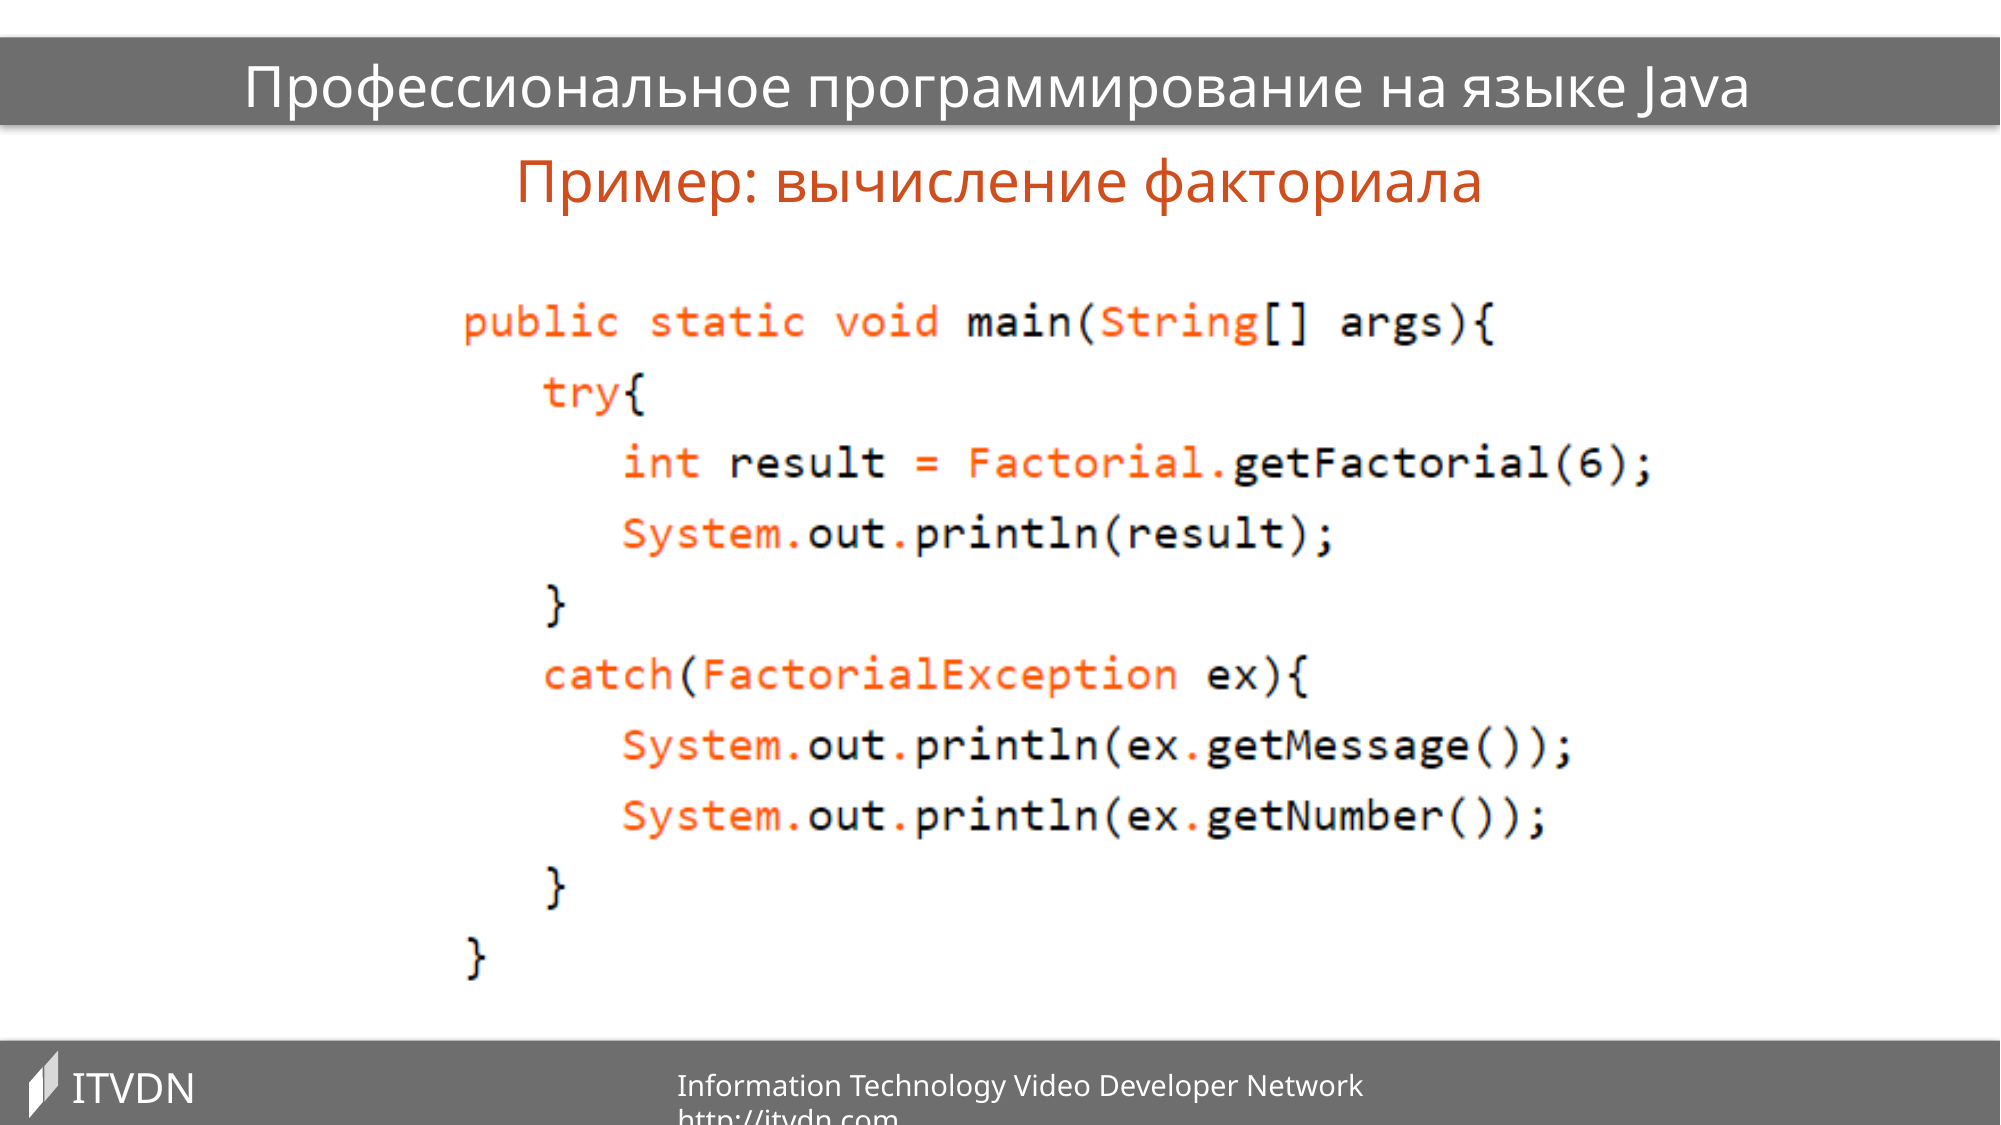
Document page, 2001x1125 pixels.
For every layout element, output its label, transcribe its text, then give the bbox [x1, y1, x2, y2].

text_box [28, 1050, 59, 1119]
text_box [0, 34, 2000, 128]
text_box Пример: вычисление факториала [324, 138, 1675, 225]
text_box [0, 1037, 2000, 1125]
text_box Профессиональное программирование на языке Java [207, 37, 1788, 132]
text_box ITVDN [62, 1054, 212, 1120]
picture [442, 287, 1676, 1007]
text_box Information Technology Video Developer Network http://itvdn.com [662, 1059, 1963, 1125]
